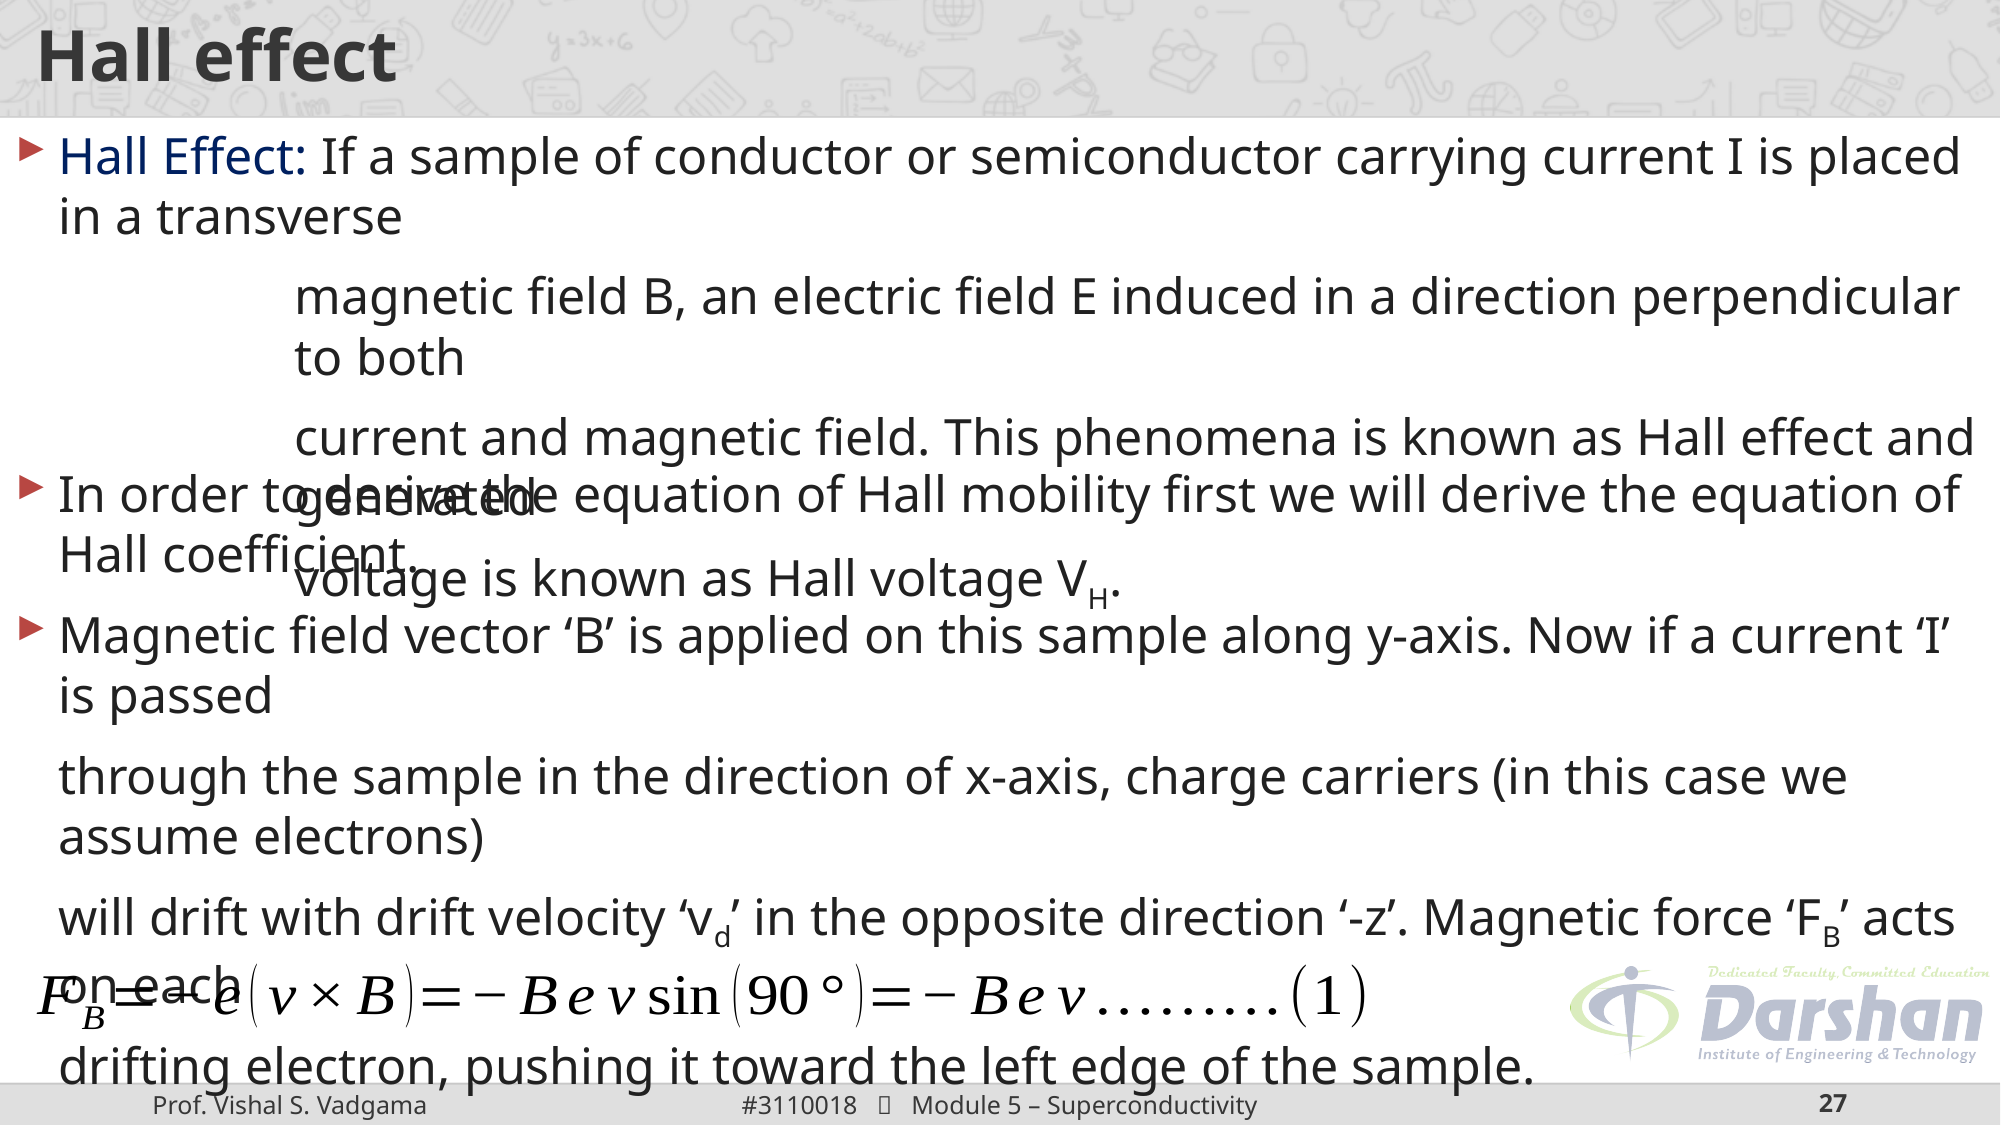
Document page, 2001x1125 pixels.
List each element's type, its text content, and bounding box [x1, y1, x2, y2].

text_box Magnetic field vector ‘B’ is applied on this sample along y-axis. Now if a current ‘I’ is passed through the sample in the direction of x-axis, charge carriers (in this case we assume electrons) will drift with drift velocity ‘vd’ in the opposite direction ‘-z’. Magnetic force ‘FB’ acts on each drifting electron, pushing it toward the left edge of the sample. [0, 595, 2000, 919]
text_box In order to derive the equation of Hall mobility first we will derive the equation of Hall coefficient. [0, 454, 2000, 554]
title Hall effect [0, 0, 2000, 116]
text_box Hall Effect: If a sample of conductor or semiconductor carrying current I is placed in a transverse magnetic field B, an electric field E induced in a direction perpendicular to both current and magnetic field. This phenomena is known as Hall effect and generated voltage is known as Hall voltage VH. [0, 116, 2000, 437]
